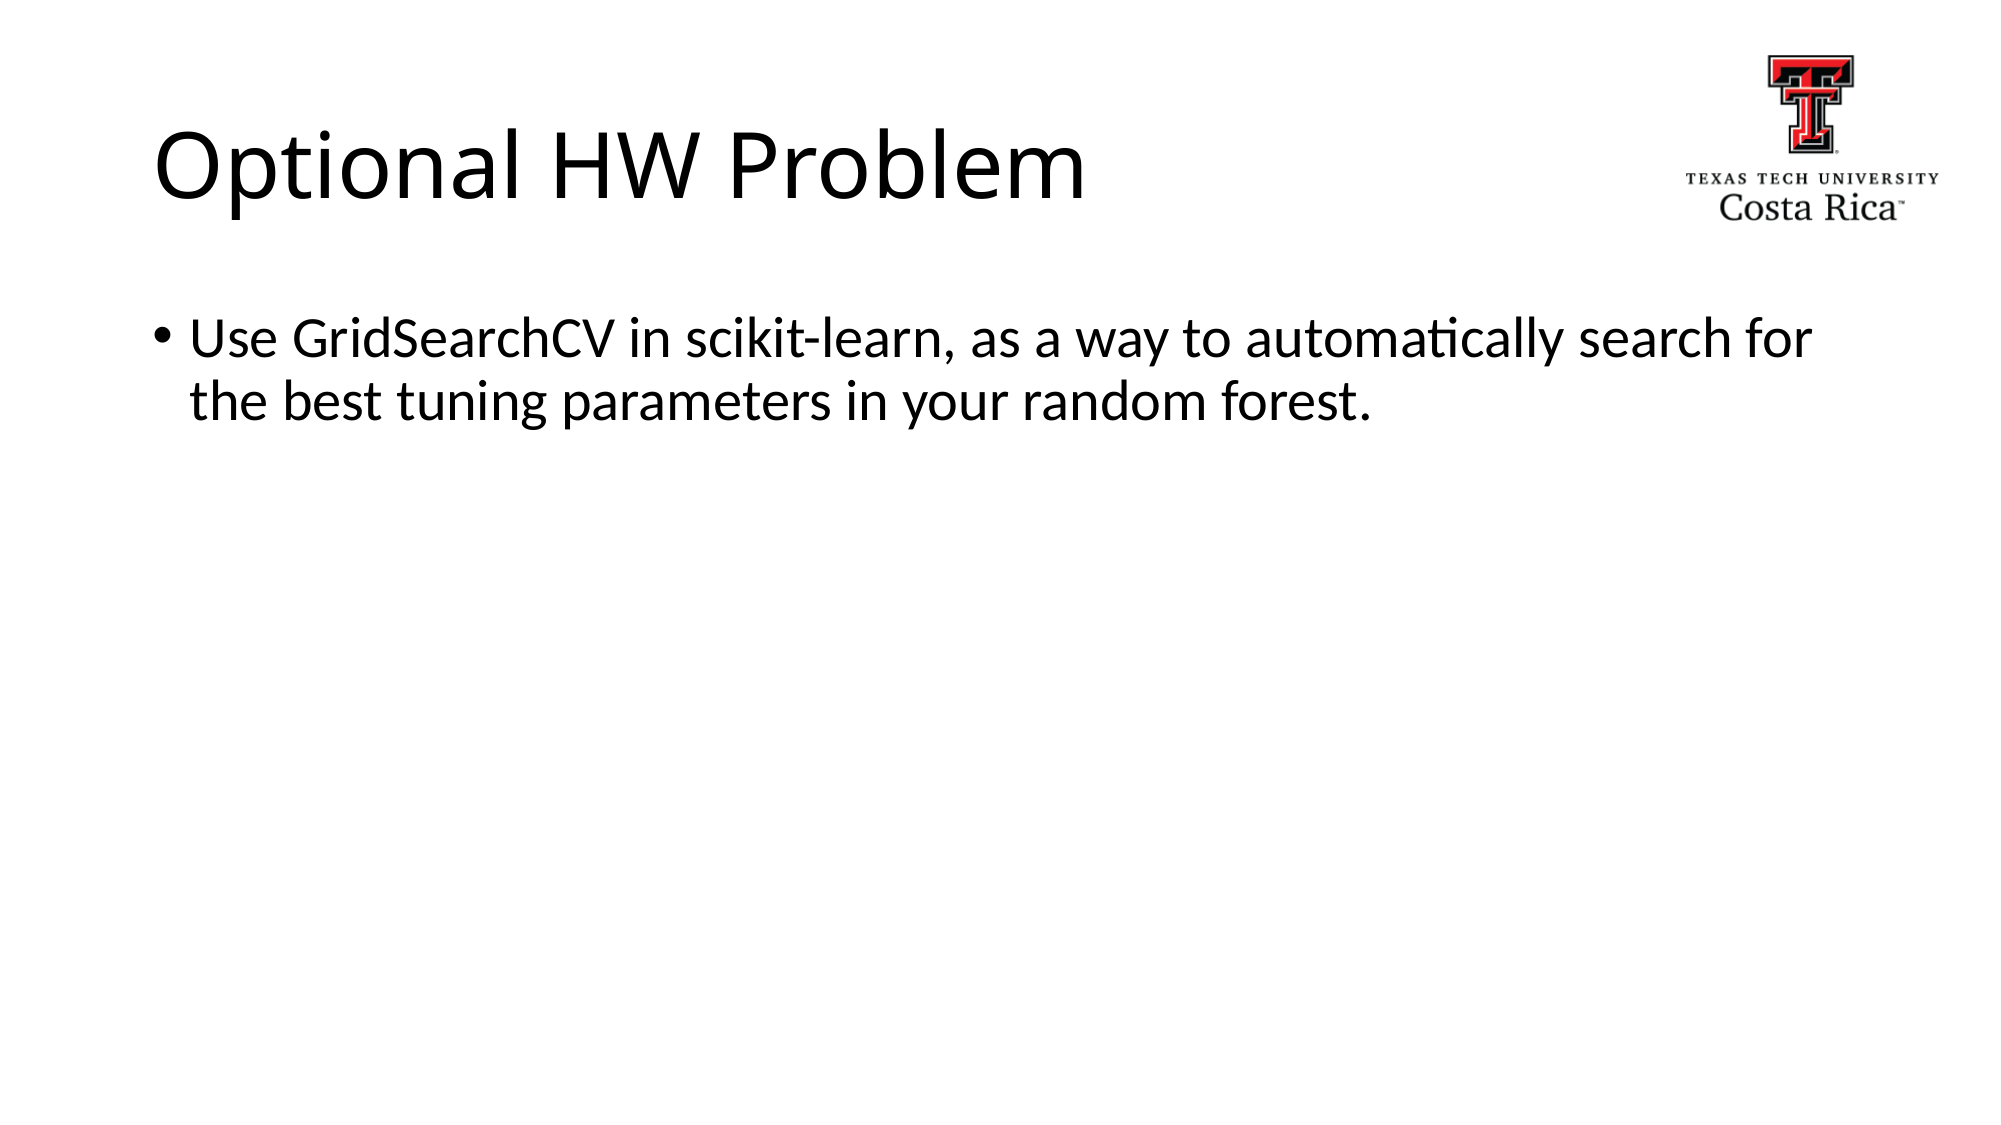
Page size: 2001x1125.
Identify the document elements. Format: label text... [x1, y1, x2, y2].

list Use GridSearchCV in scikit-learn, as a way to automatically search for the best tuning parameters in your random forest. [137, 299, 1863, 1014]
title Optional HW Problem [137, 59, 1863, 278]
picture [1664, 30, 1964, 251]
